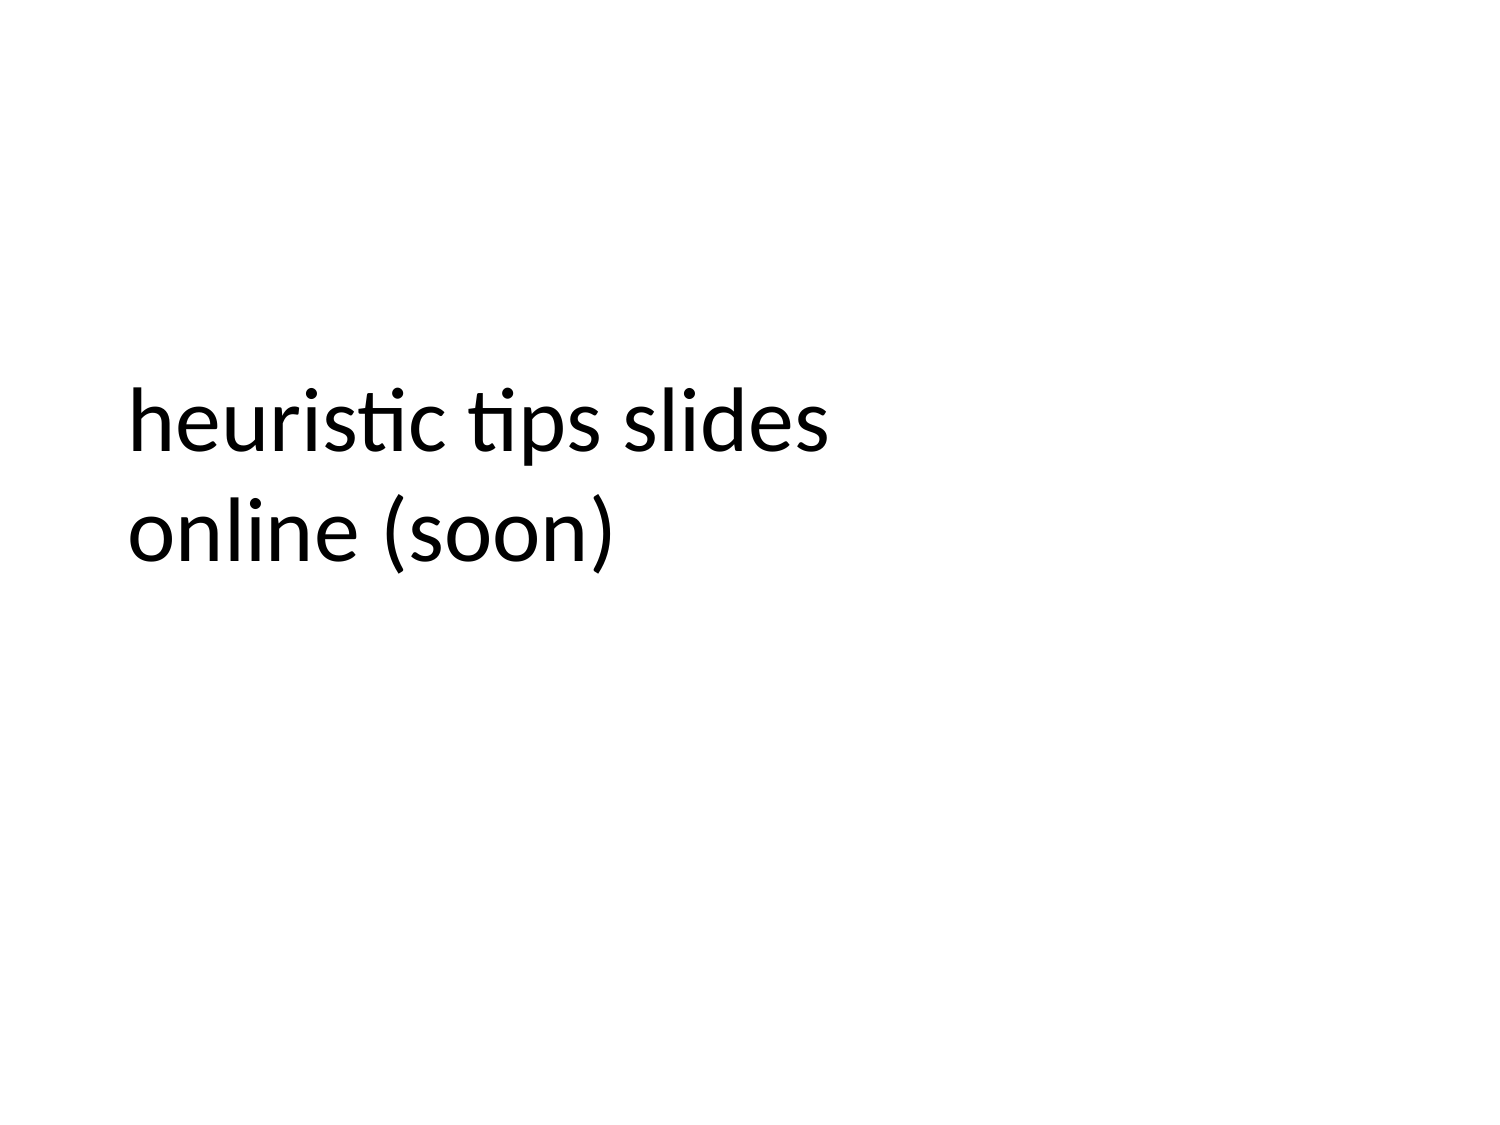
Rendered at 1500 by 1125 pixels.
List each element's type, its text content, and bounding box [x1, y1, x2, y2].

title heuristic tips slides online (soon) [112, 349, 1388, 591]
